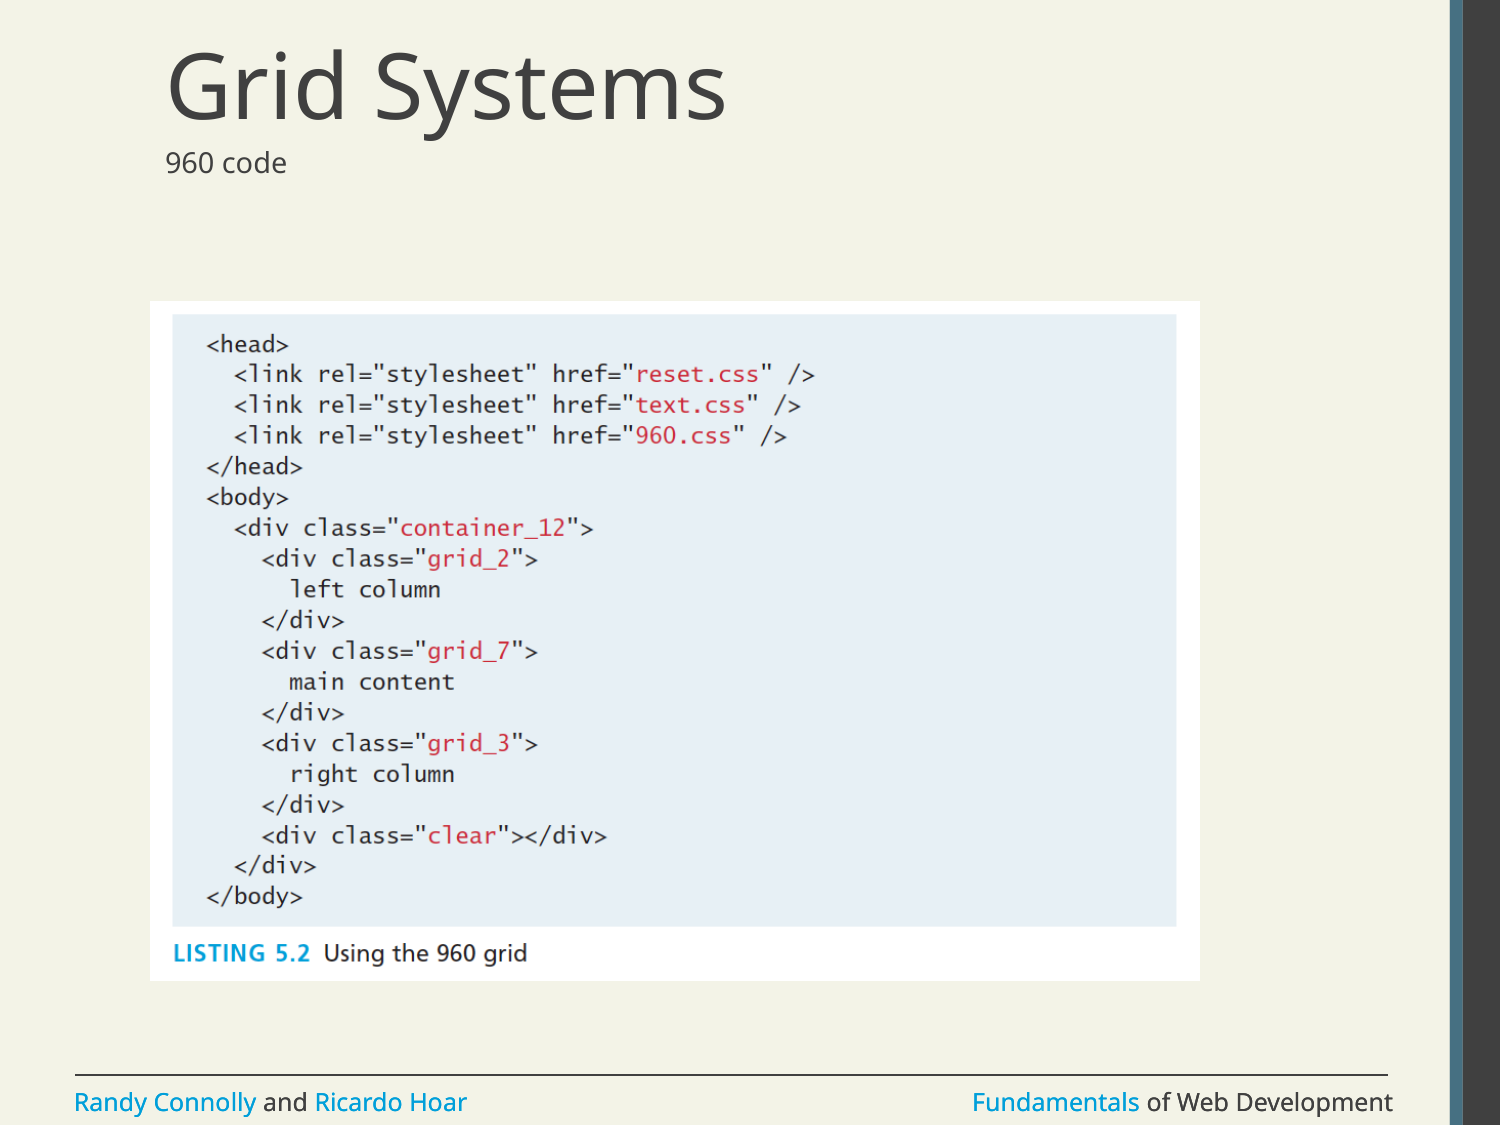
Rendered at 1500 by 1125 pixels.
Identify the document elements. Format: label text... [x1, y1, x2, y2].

list 960 code [150, 137, 1200, 188]
title Grid Systems [150, 20, 1425, 188]
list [149, 269, 1201, 1013]
